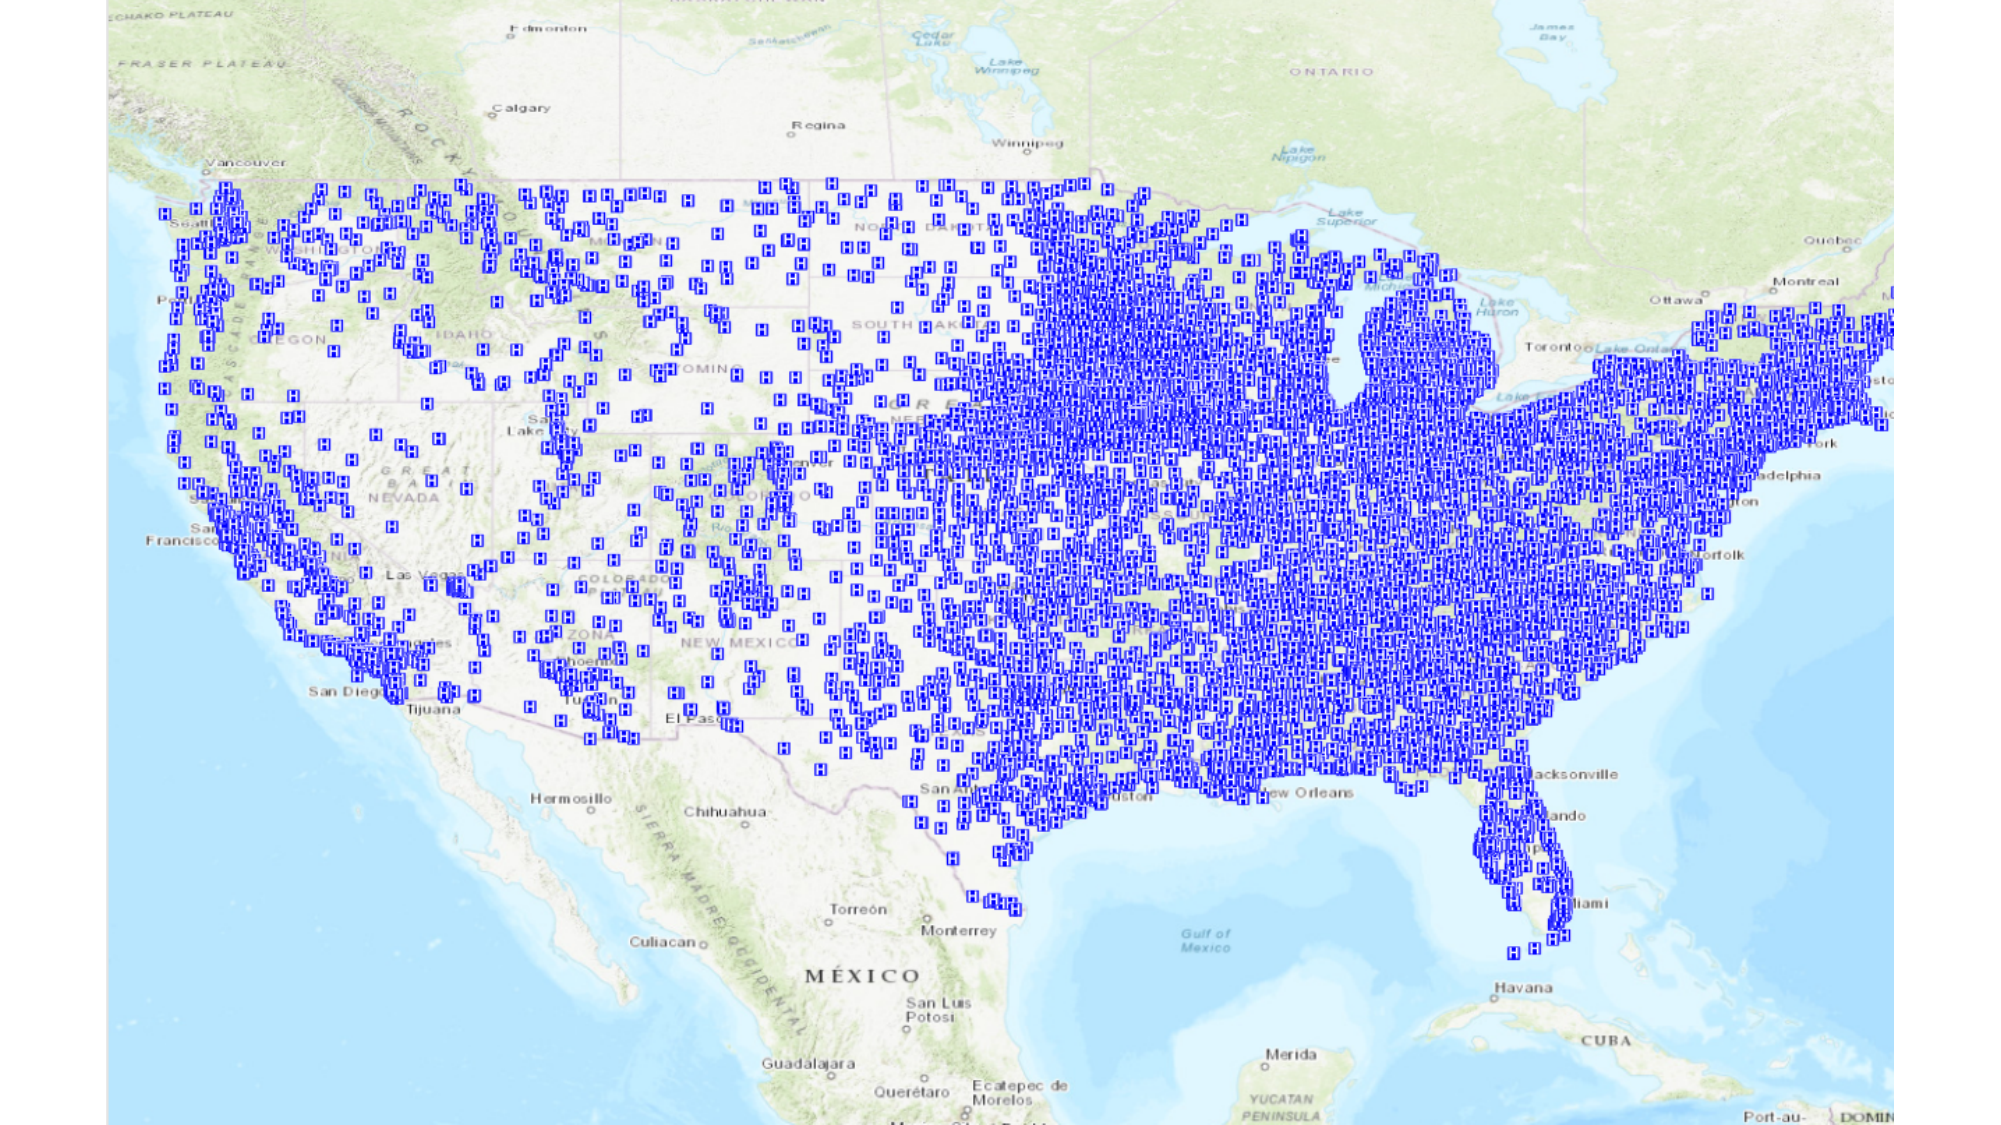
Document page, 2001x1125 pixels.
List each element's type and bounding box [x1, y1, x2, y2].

picture [106, 0, 1894, 1125]
